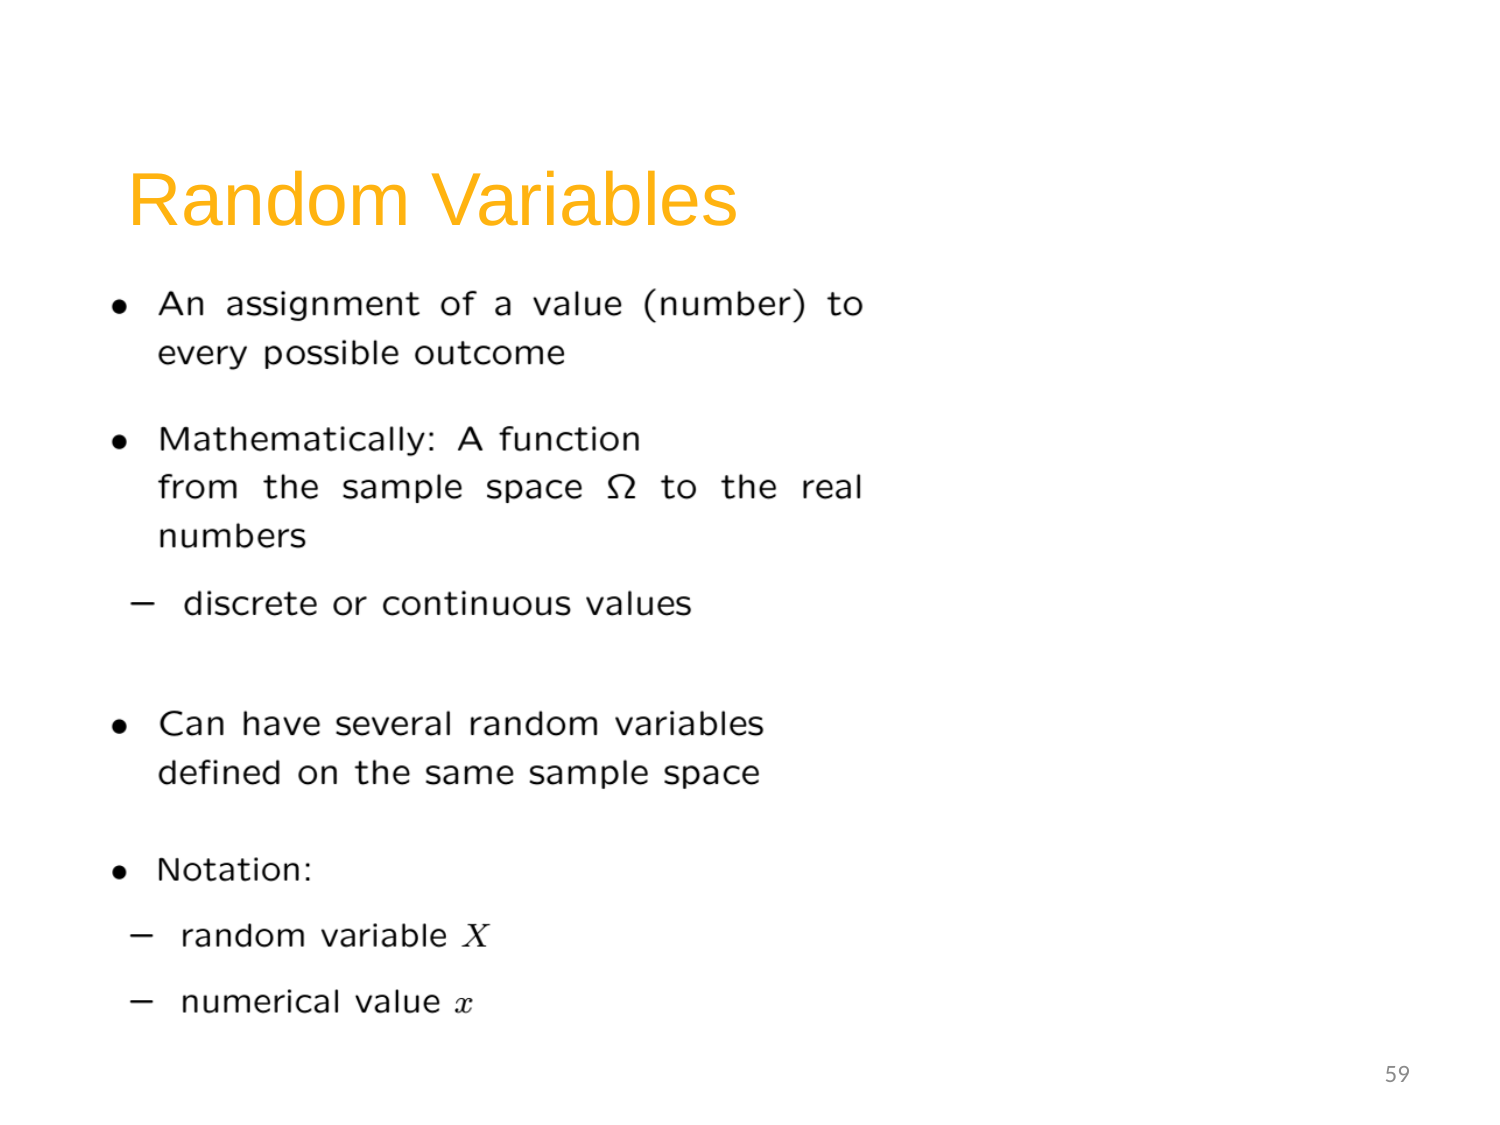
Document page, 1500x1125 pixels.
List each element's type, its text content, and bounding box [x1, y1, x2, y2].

picture [101, 846, 516, 1026]
title Random Variables [112, 12, 1388, 379]
slide_number 59 [1074, 1042, 1425, 1103]
picture [99, 278, 909, 811]
